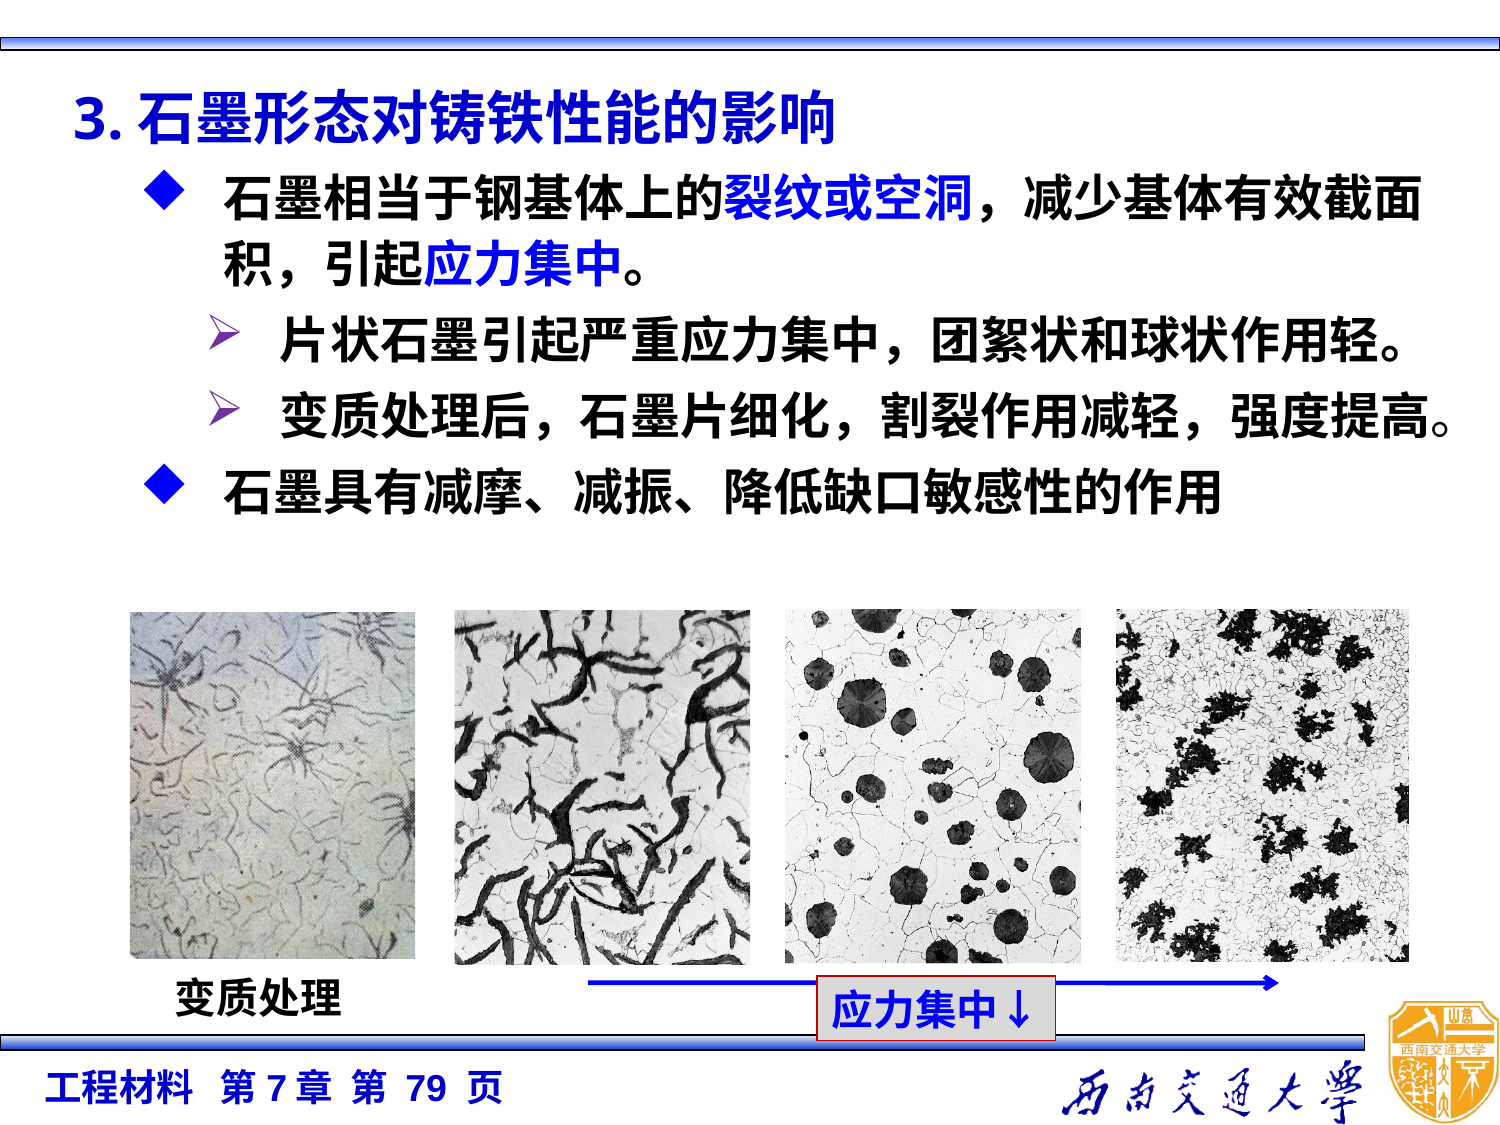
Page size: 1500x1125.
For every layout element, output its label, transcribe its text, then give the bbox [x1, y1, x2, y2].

list 3.石墨形态对铸铁性能的影响 石墨相当于钢基体上的裂纹或空洞，减少基体有效截面积，引起应力集中。 片状石墨引起严重应力集中，团絮状和球状作用轻。 变质处理后，石墨片细化，割裂作用减轻，强度提高。 石墨具有减摩、减振、降低缺口敏感性的作用 [49, 66, 1451, 622]
picture [129, 612, 416, 959]
picture [1062, 1059, 1363, 1125]
text_box 应力集中↓ [816, 975, 1056, 1041]
picture [1387, 999, 1500, 1125]
picture [454, 609, 751, 965]
picture [1115, 609, 1410, 965]
text_box [1056, 975, 1279, 991]
text_box 变质处理 [160, 966, 357, 1029]
picture [785, 609, 1082, 965]
